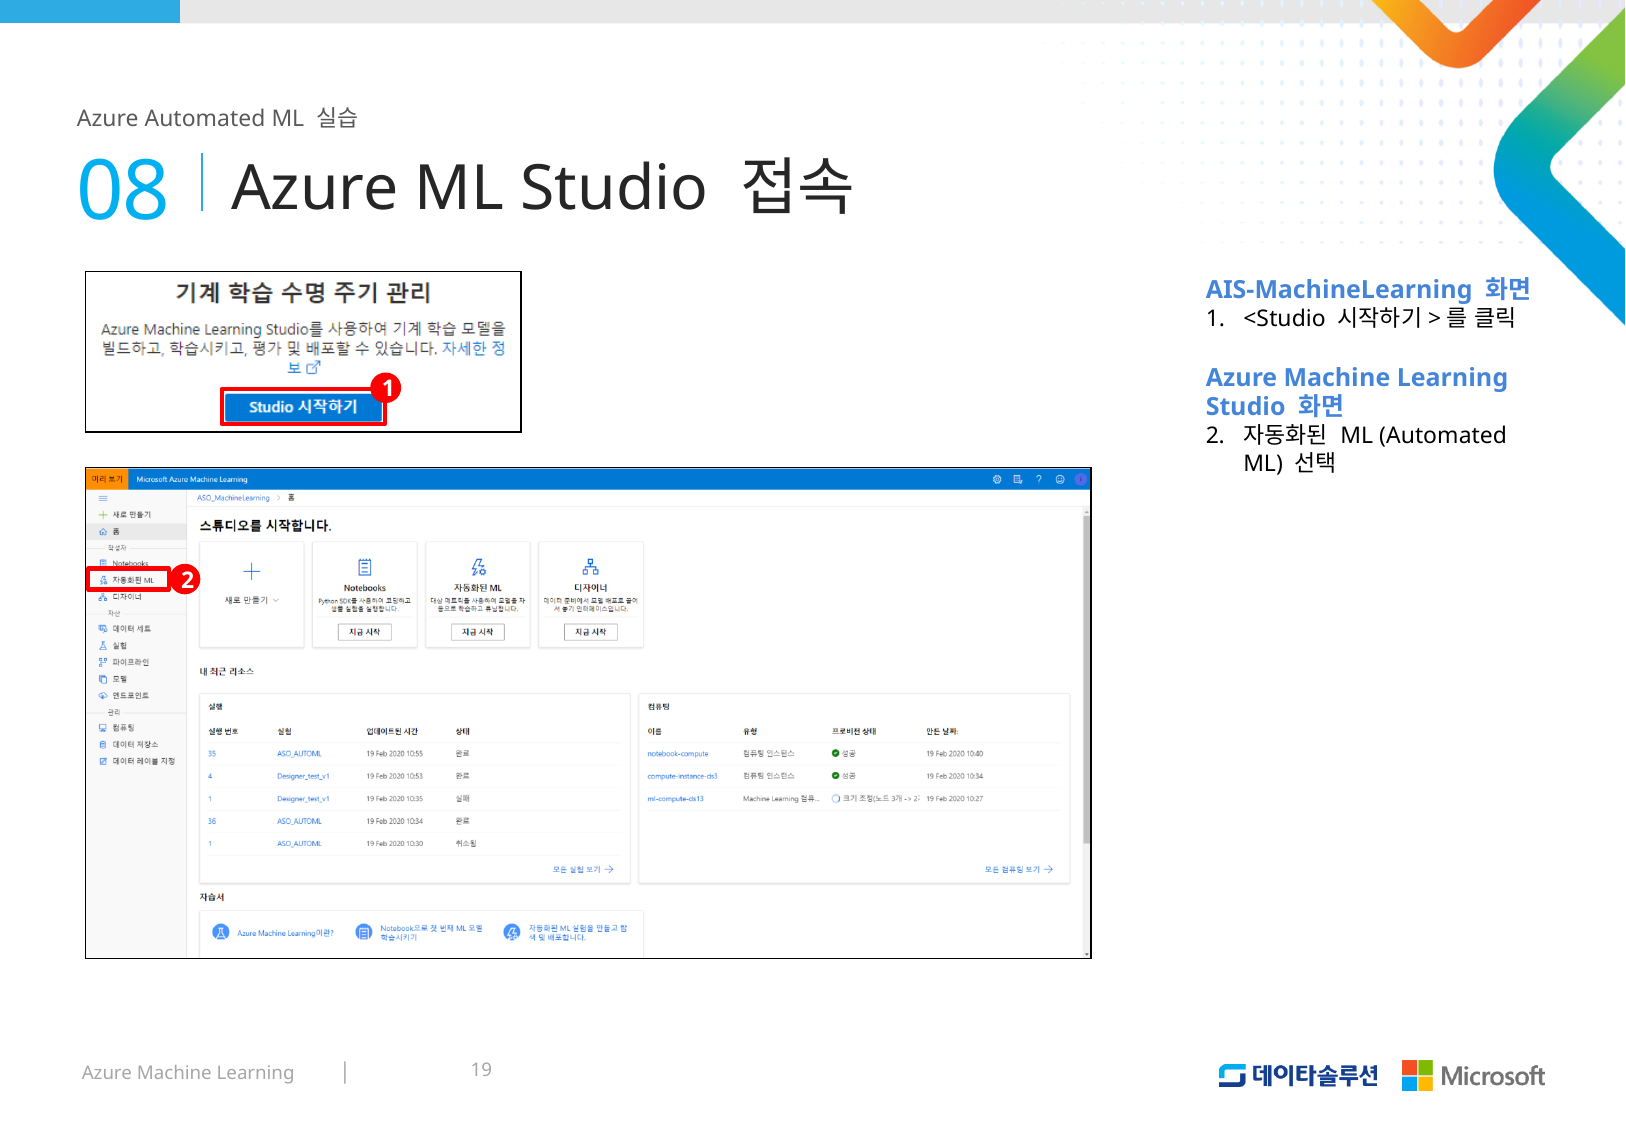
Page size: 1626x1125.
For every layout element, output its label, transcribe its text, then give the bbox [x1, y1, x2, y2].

list 08 [62, 148, 209, 224]
picture [1176, 0, 1625, 247]
list Azure ML Studio 접속 [216, 146, 1496, 223]
picture [1402, 1060, 1545, 1091]
slide_number 19 [466, 1058, 496, 1082]
picture [1176, 189, 1564, 387]
picture [86, 272, 521, 432]
text_box AIS-MachineLearning 화면 <Studio 시작하기>를 클릭 Azure Machine Learning Studio 화면 자동화된 ML (Automated ML) 선택 [1191, 266, 1568, 484]
picture [1568, 270, 1625, 387]
list Azure Automated ML 실습 [62, 103, 1342, 132]
picture [86, 468, 1091, 959]
picture [1219, 1064, 1377, 1087]
